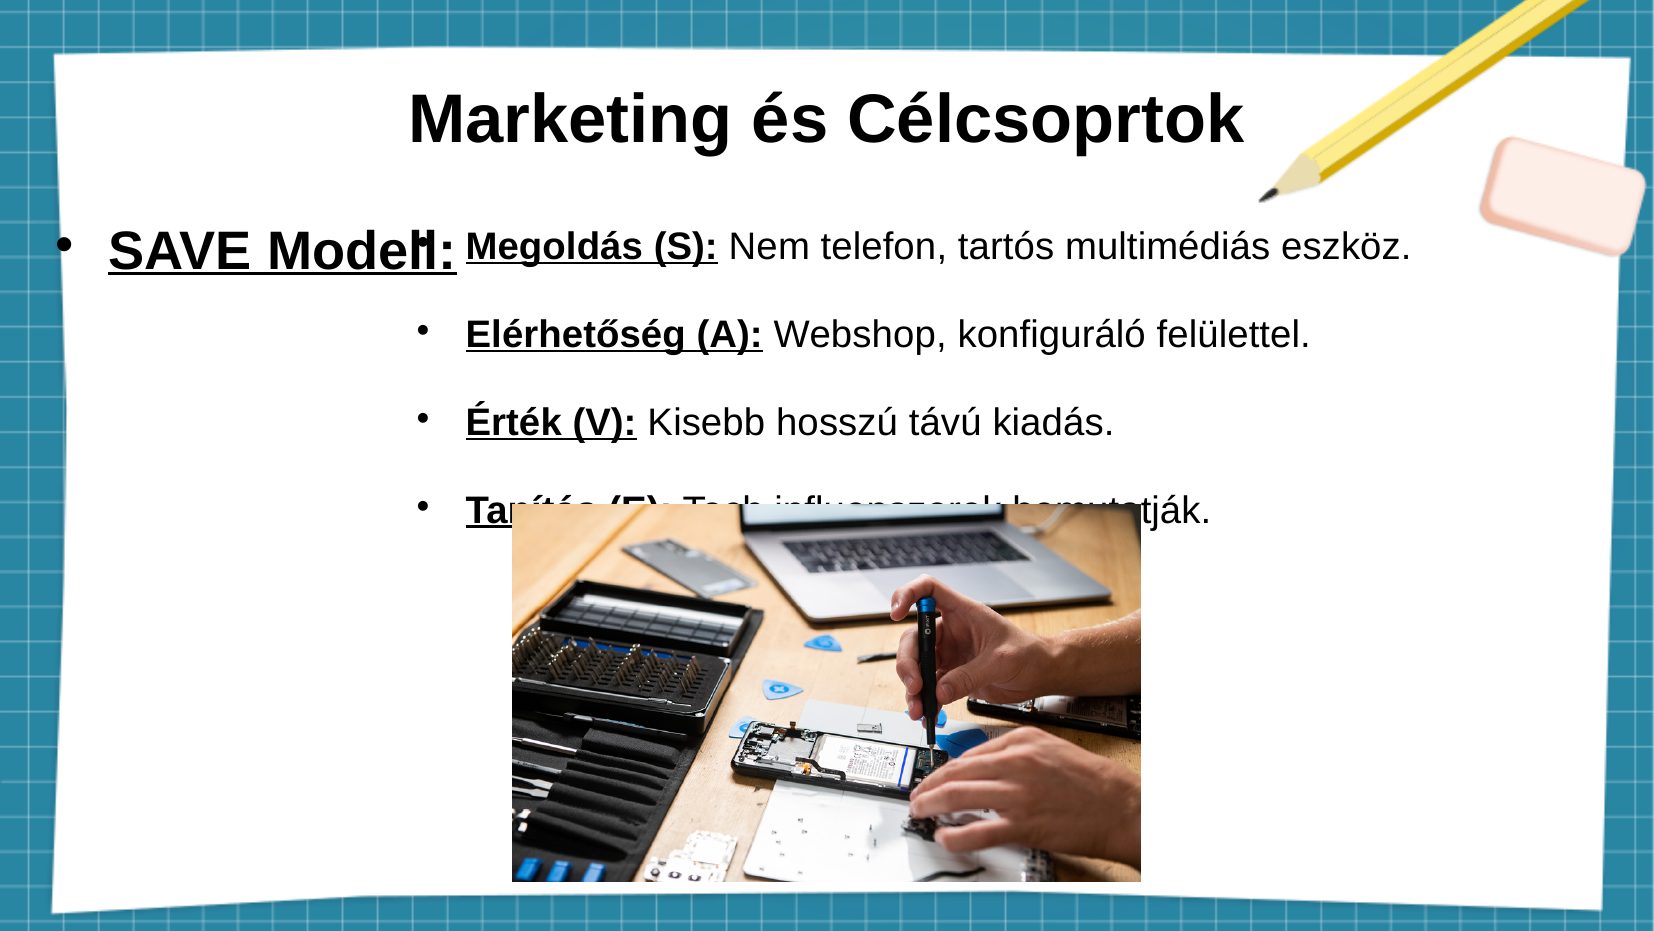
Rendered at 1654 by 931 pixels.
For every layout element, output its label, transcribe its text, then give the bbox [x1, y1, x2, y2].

text_box SAVE Modell: [37, 215, 1456, 328]
title Marketing és Célcsoprtok [82, 37, 1571, 193]
text_box Megoldás (S): Nem telefon, tartós multimédiás eszköz. Elérhetőség (A): Webshop, konfiguráló felülettel. Érték (V): Kisebb hosszú távú kiadás. Tanítás (E): Tech influenszerek bemutatják. [400, 221, 1654, 532]
picture [0, 0, 1654, 931]
